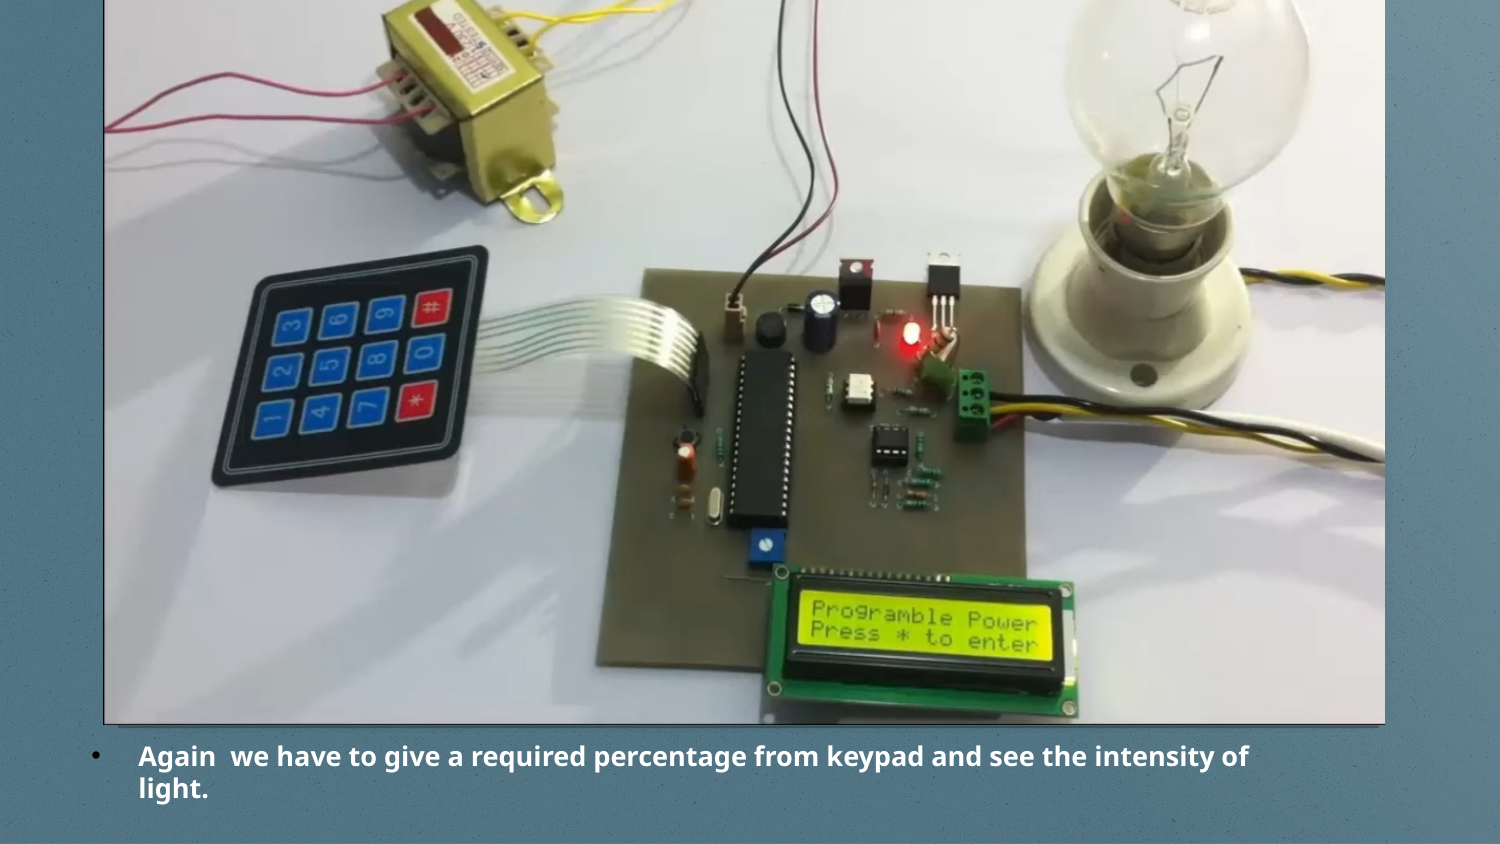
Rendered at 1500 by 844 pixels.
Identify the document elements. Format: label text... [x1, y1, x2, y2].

picture [0, 0, 1500, 844]
slide_number Again we have to give a required percentage from keypad and see the intensity of light. [91, 712, 1313, 832]
